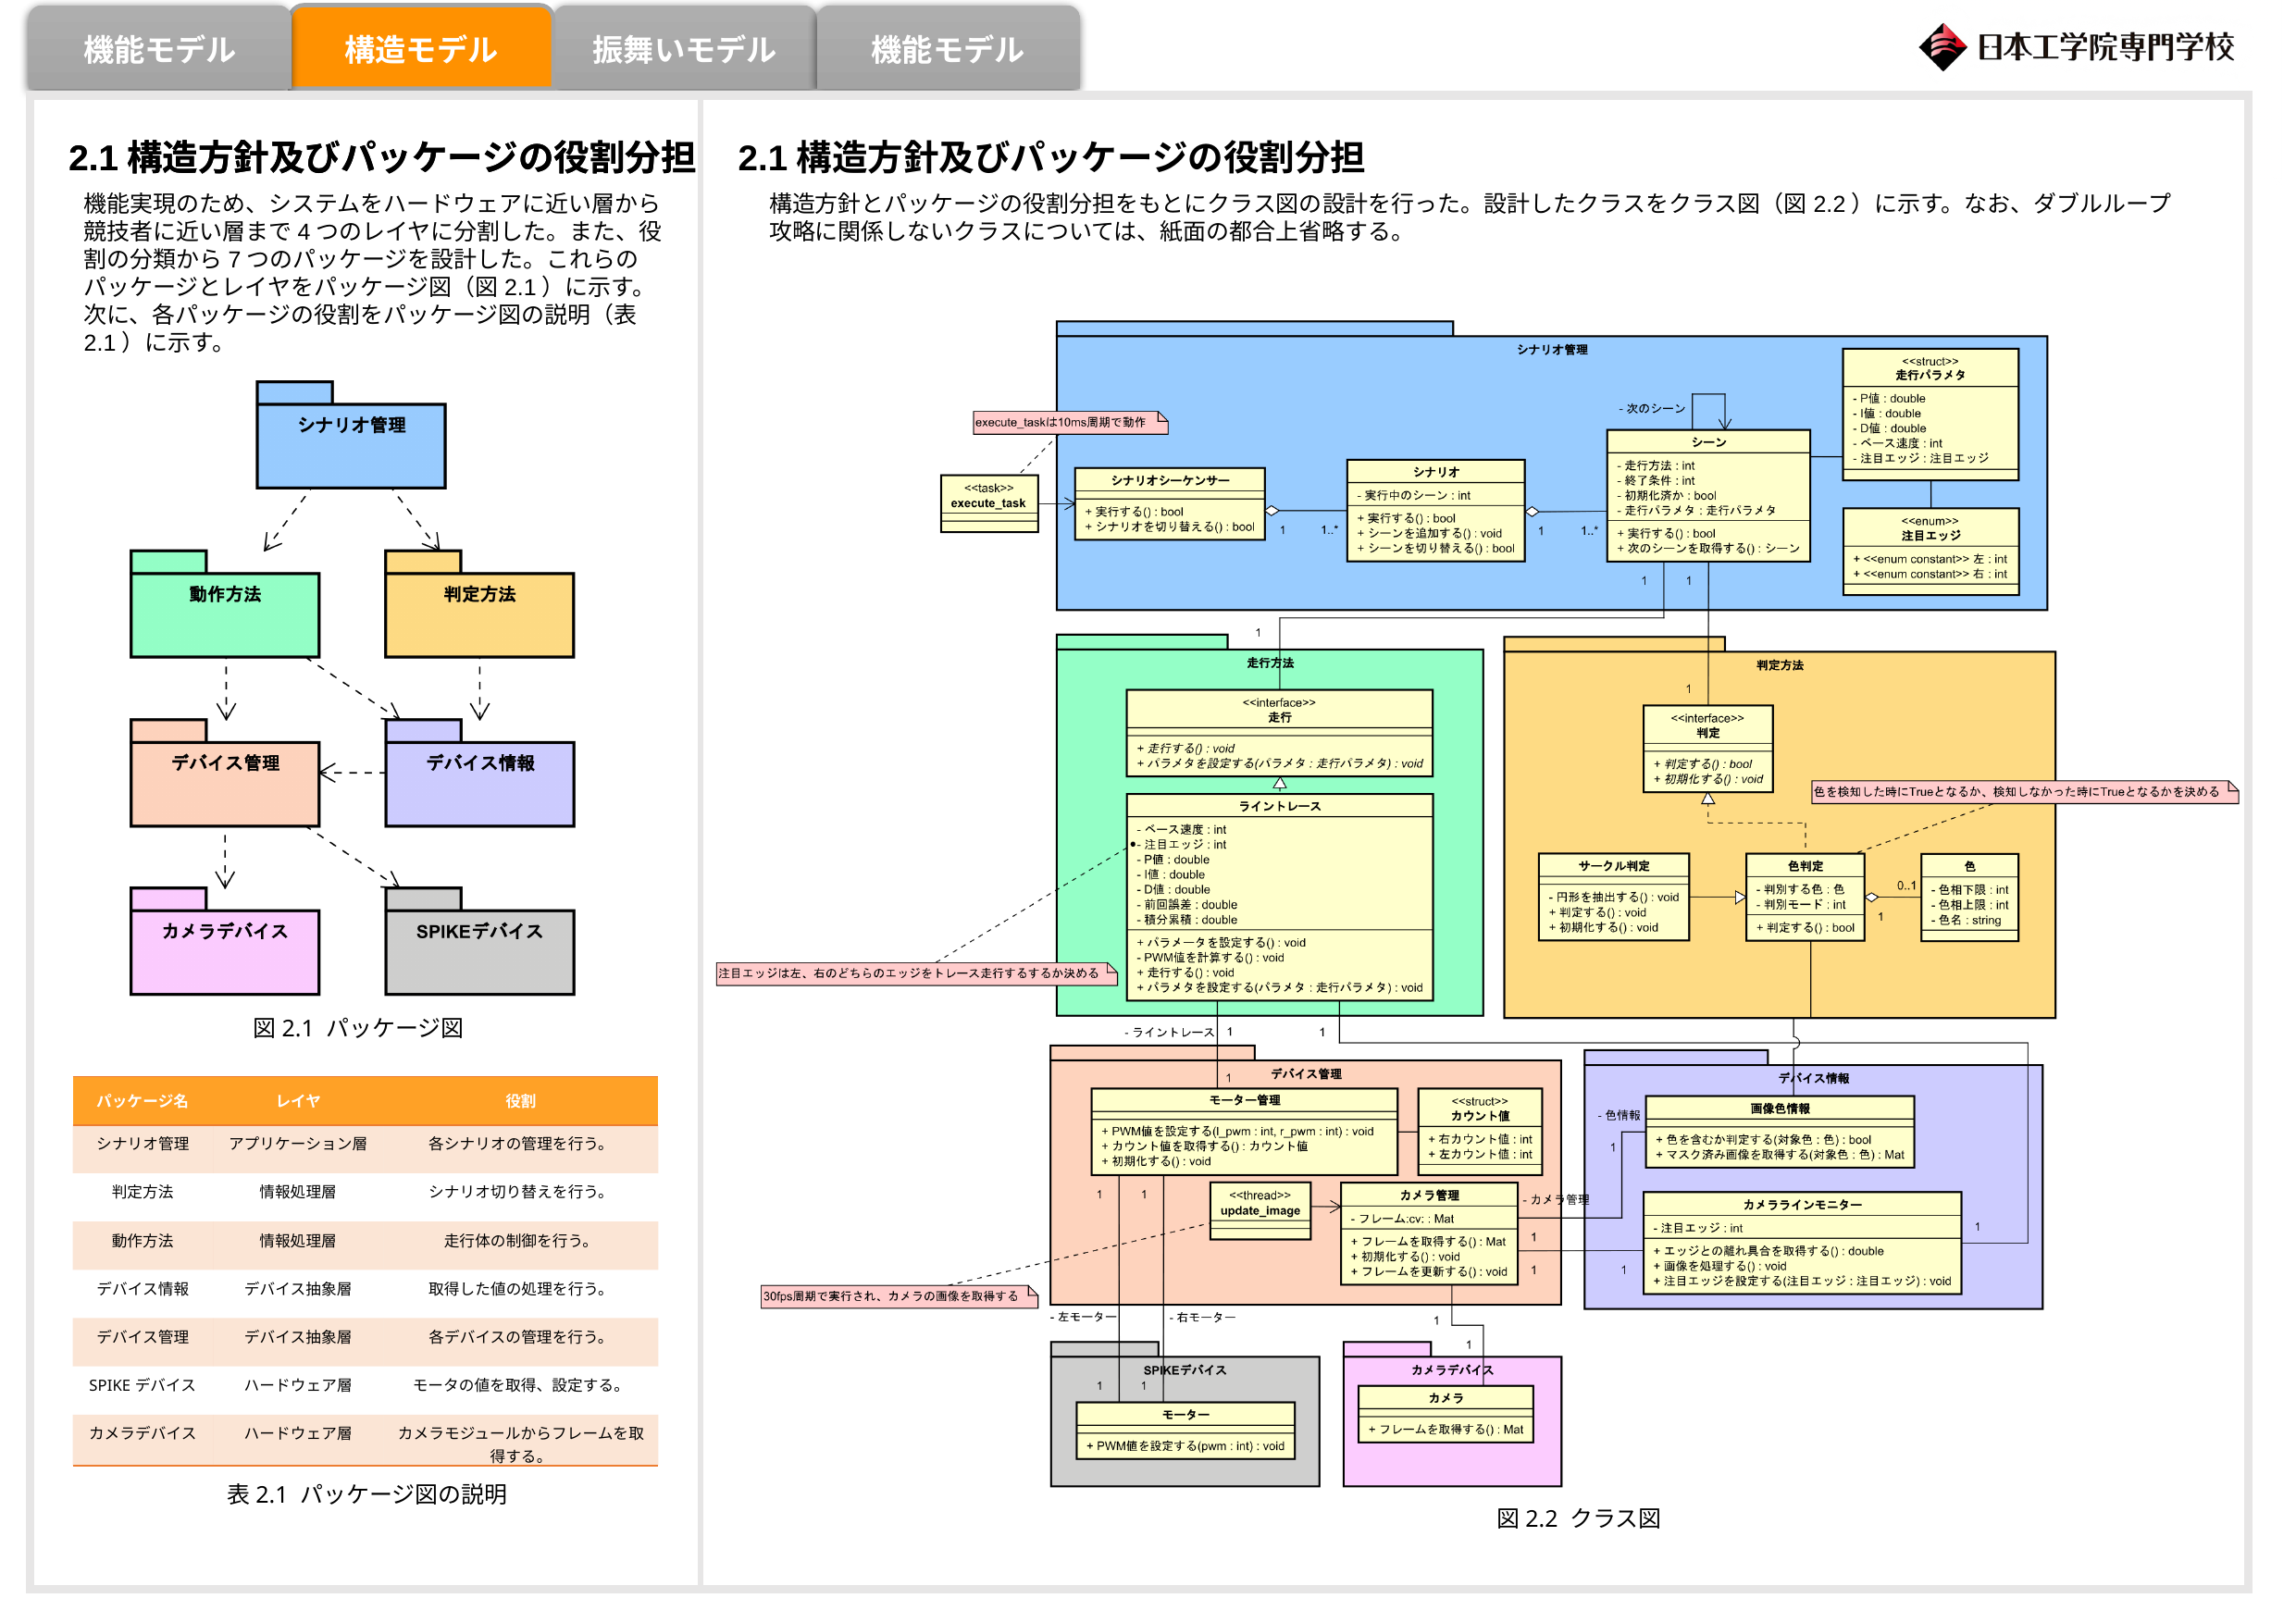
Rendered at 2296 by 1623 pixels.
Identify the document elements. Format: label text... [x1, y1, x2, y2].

table_cell 判定方法 [73, 1173, 213, 1221]
table_cell 情報処理層 [213, 1221, 384, 1270]
picture [1872, 0, 2282, 185]
table_cell デバイス抽象層 [213, 1318, 384, 1367]
text_box 2.1構造方針及びパッケージの役割分担 [725, 128, 1384, 185]
text_box 構造方針とパッケージの役割分担をもとにクラス図の設計を行った。設計したクラスをクラス図（図2.2）に示す。なお、ダブルループ攻略に関係しないクラスについては、紙面の都合上省略する。 [755, 182, 2198, 253]
text_box [30, 94, 2250, 1590]
text_box 図2.1 パッケージ図 [239, 1009, 531, 1049]
table_cell 動作方法 [73, 1221, 213, 1270]
table_cell 取得した値の処理を行う。 [384, 1270, 658, 1318]
table_cell ハードウェア層 [213, 1415, 384, 1465]
picture [116, 366, 589, 1009]
text_box 2.1構造方針及びパッケージの役割分担 [55, 129, 714, 185]
text_box 表2.1 パッケージ図の説明 [213, 1472, 558, 1515]
text_box [28, 96, 701, 1590]
table_cell モータの値を取得、設定する。 [384, 1367, 658, 1415]
table_header 役割 [384, 1077, 658, 1124]
table_cell 各デバイスの管理を行う。 [384, 1318, 658, 1367]
table_header パッケージ名 [73, 1077, 213, 1124]
table_cell アプリケーション層 [213, 1126, 384, 1173]
table_cell シナリオ切り替えを行う。 [384, 1173, 658, 1221]
table_header レイヤ [213, 1077, 384, 1124]
table_cell デバイス管理 [73, 1318, 213, 1367]
table_cell ハードウェア層 [213, 1367, 384, 1415]
table_cell カメラデバイス [73, 1415, 213, 1465]
table_cell デバイス情報 [73, 1270, 213, 1318]
table_cell 走行体の制御を行う。 [384, 1221, 658, 1270]
table_cell デバイス抽象層 [213, 1270, 384, 1318]
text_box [28, 5, 1081, 89]
text_box 機能実現のため、システムをハードウェアに近い層から競技者に近い層まで4つのレイヤに分割した。また、役割の分類から7つのパッケージを設計した。これらのパッケージとレイヤをパッケージ図（図2.1）に示す。次に、各パッケージの役割をパッケージ図の説明（表2.1）に示す。 [69, 182, 688, 363]
table_cell SPIKEデバイス [73, 1367, 213, 1415]
table_cell 各シナリオの管理を行う。 [384, 1126, 658, 1173]
text_box 図2.2 クラス図 [1483, 1496, 1775, 1539]
table_cell カメラモジュールからフレームを取得する。 [384, 1415, 658, 1465]
picture [706, 311, 2248, 1495]
table_cell 情報処理層 [213, 1173, 384, 1221]
table_cell シナリオ管理 [73, 1126, 213, 1173]
